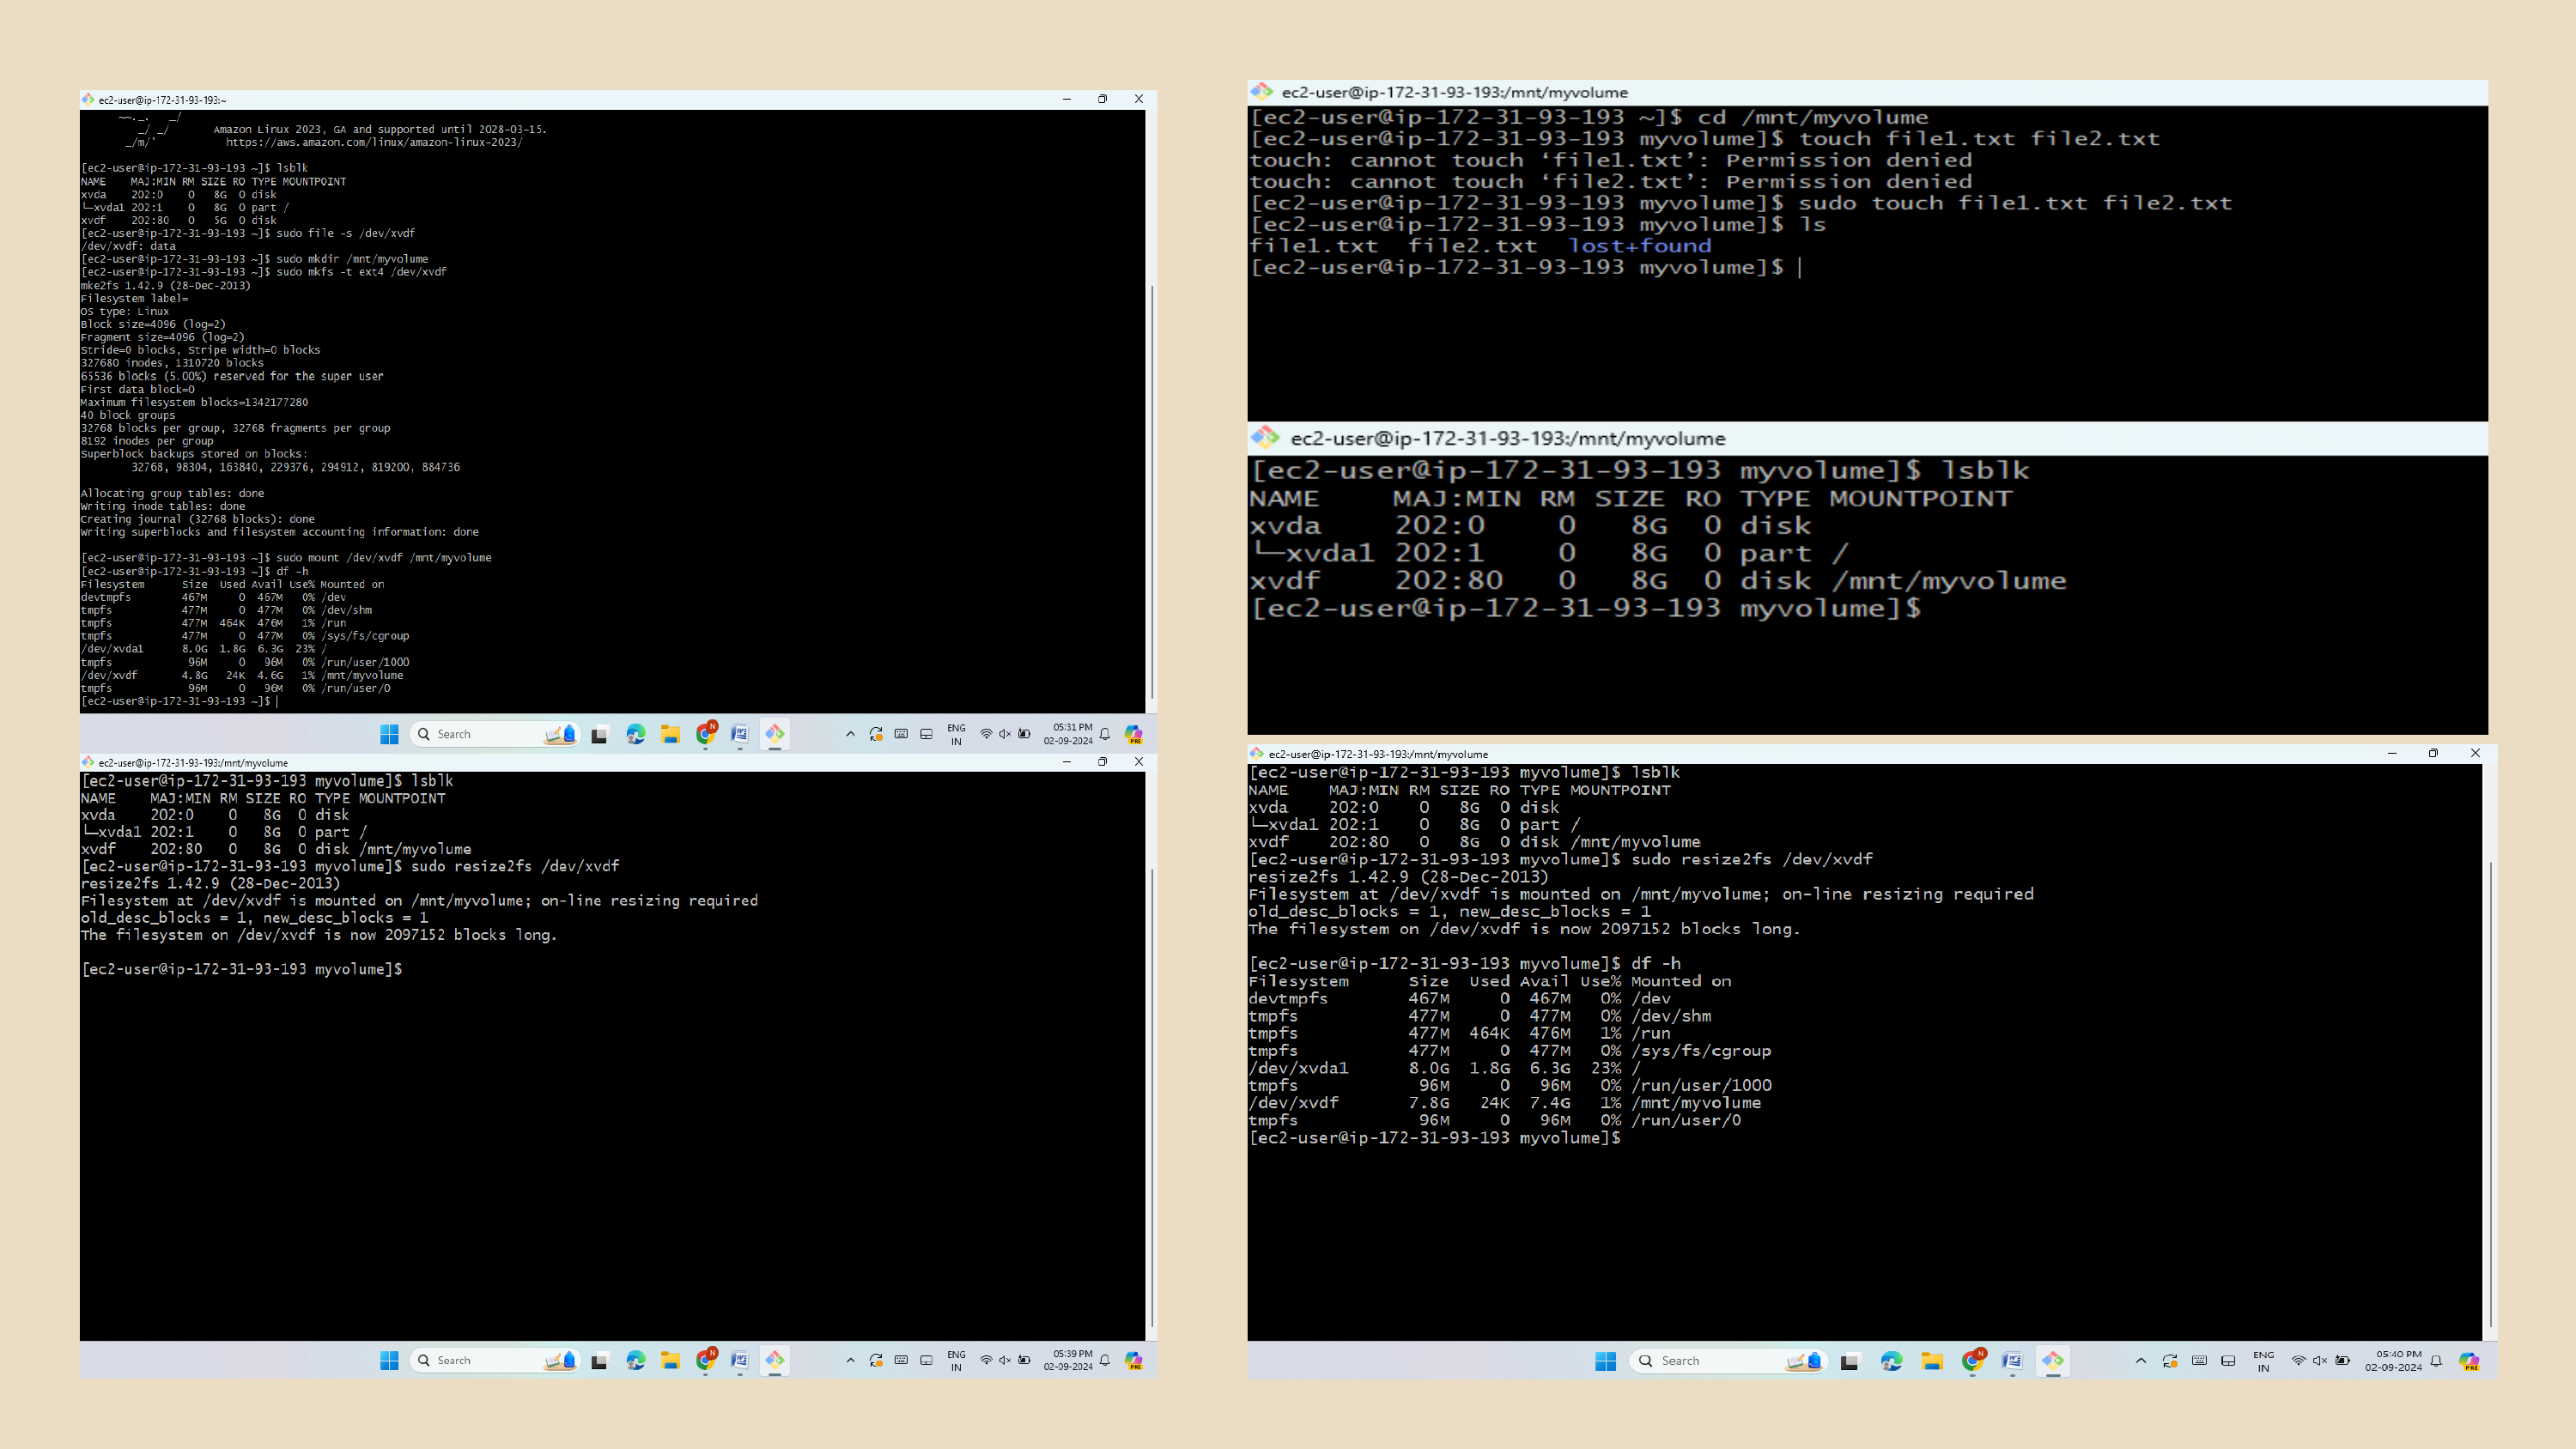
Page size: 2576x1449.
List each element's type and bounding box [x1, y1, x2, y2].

picture [1247, 80, 2488, 735]
picture [80, 90, 1157, 1379]
picture [1247, 743, 2499, 1379]
